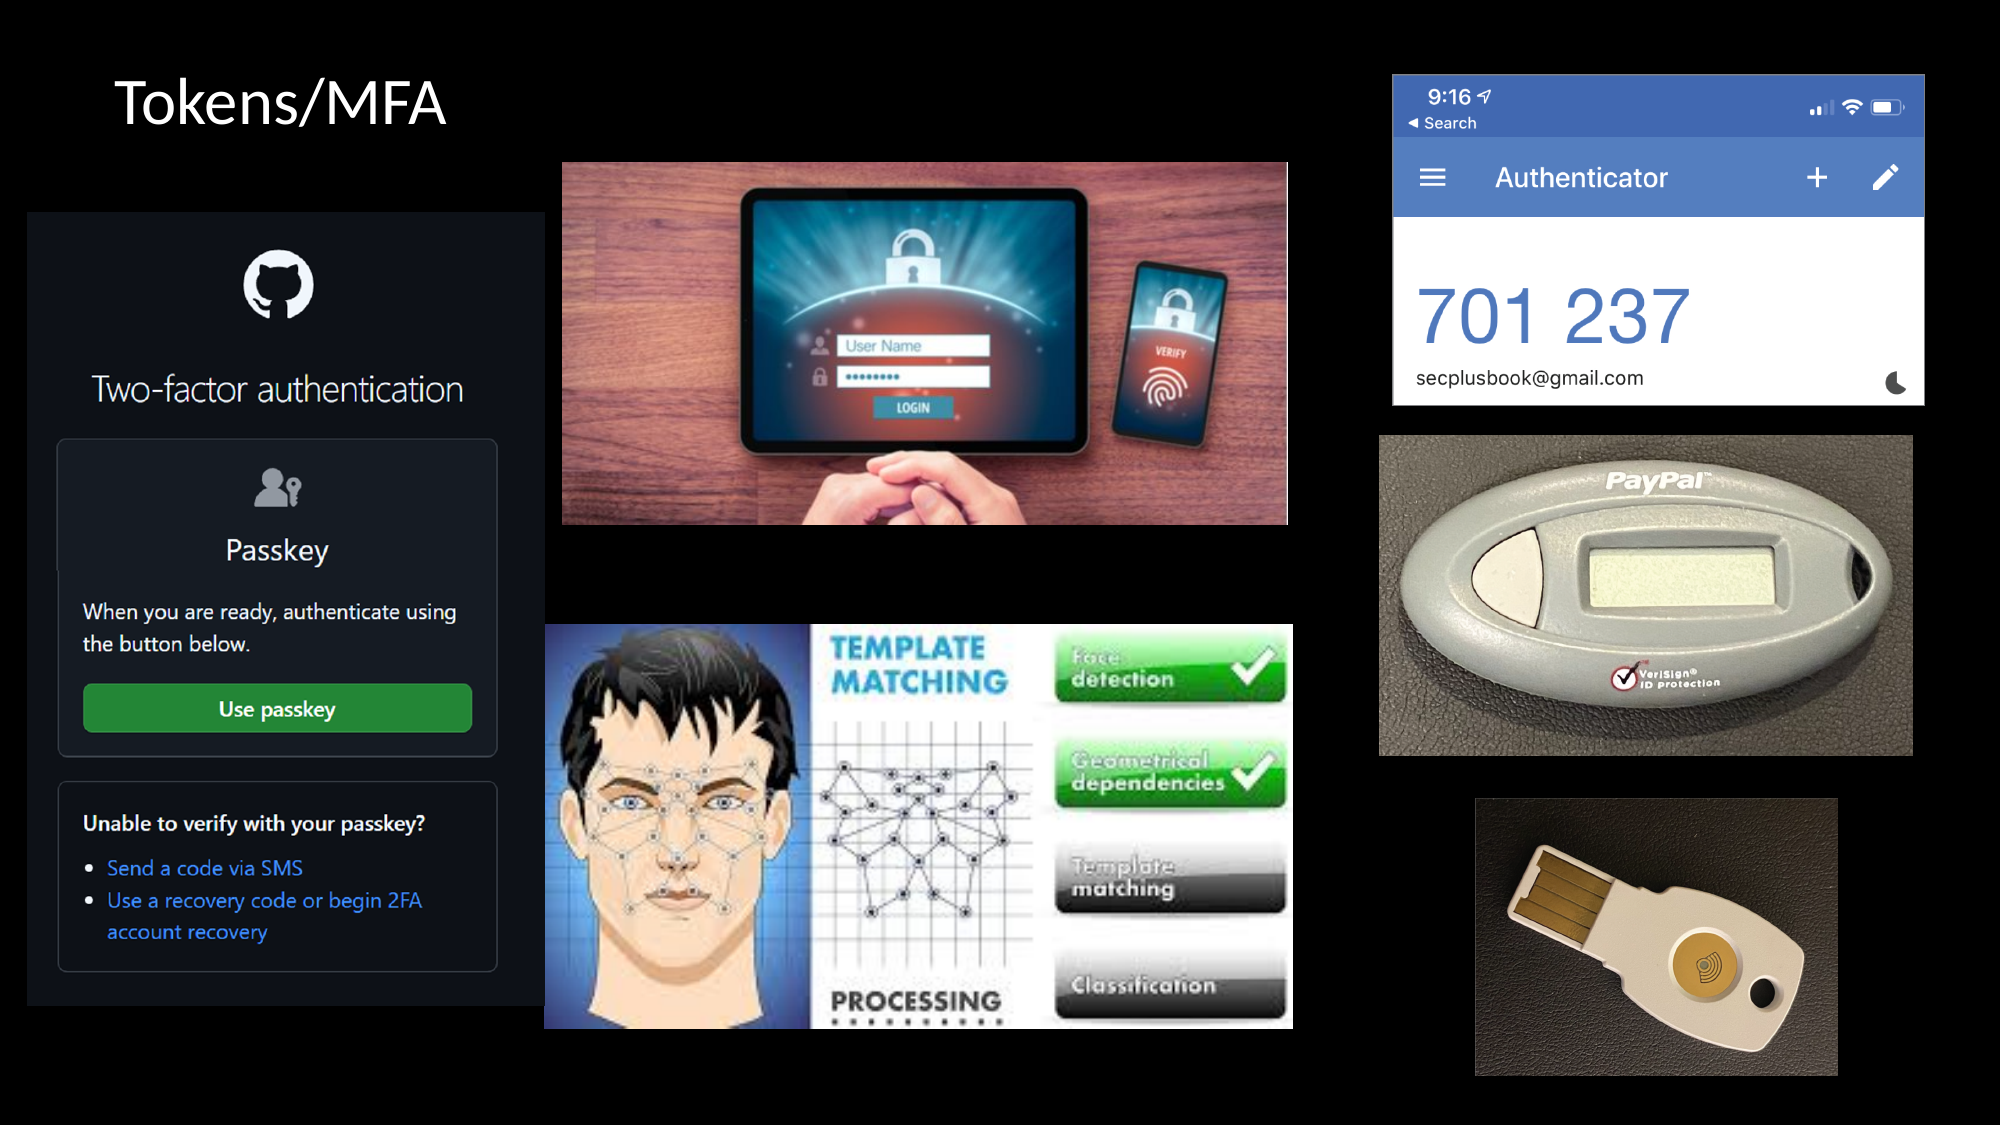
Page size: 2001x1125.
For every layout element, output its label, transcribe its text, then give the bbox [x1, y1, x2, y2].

picture [562, 162, 1288, 526]
title Tokens/MFA [99, 45, 1900, 150]
picture [1391, 74, 1926, 406]
picture [27, 212, 1293, 1029]
picture [1379, 435, 1913, 1119]
